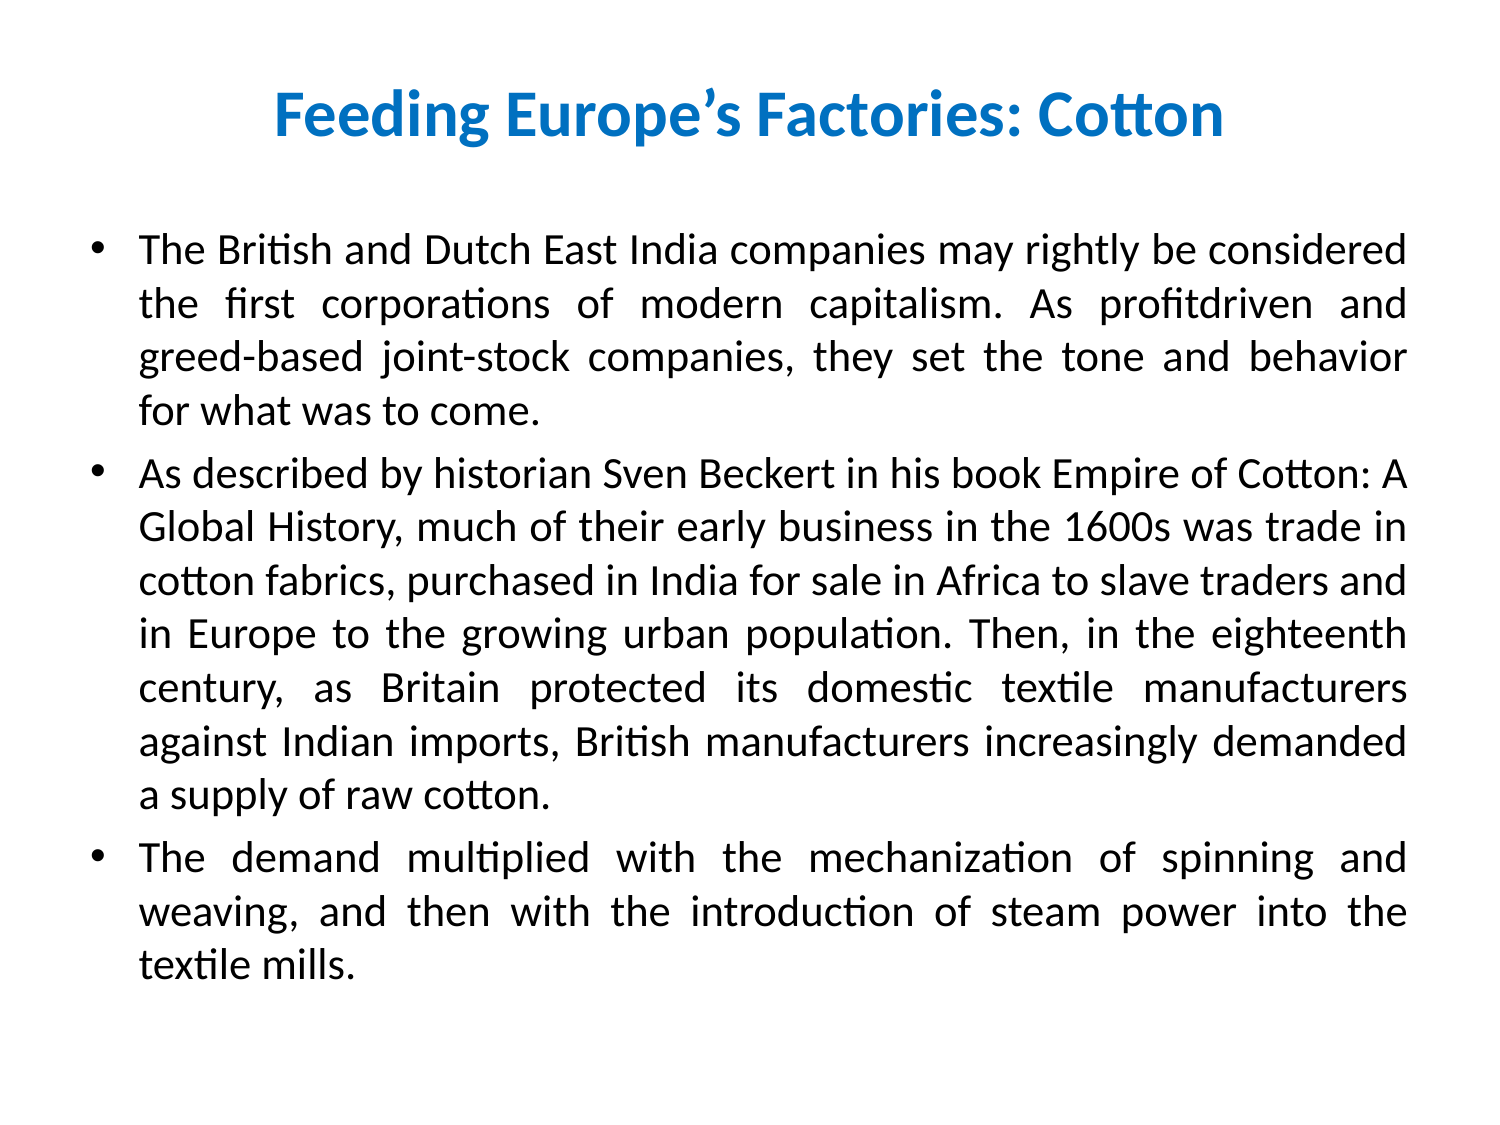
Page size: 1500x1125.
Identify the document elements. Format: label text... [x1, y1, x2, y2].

title Feeding Europe’s Factories: Cotton [75, 45, 1425, 175]
list The British and Dutch East India companies may rightly be considered the first corporations of modern capitalism. As profitdriven and greed-based joint-stock companies, they set the tone and behavior for what was to come. As described by historian Sven Beckert in his book Empire of Cotton: A Global History, much of their early business in the 1600s was trade in cotton fabrics, purchased in India for sale in Africa to slave traders and in Europe to the growing urban population. Then, in the eighteenth century, as Britain protected its domestic textile manufacturers against Indian imports, British manufacturers increasingly demanded a supply of raw cotton. The demand multiplied with the mechanization of spinning and weaving, and then with the introduction of steam power into the textile mills. [75, 212, 1425, 1005]
